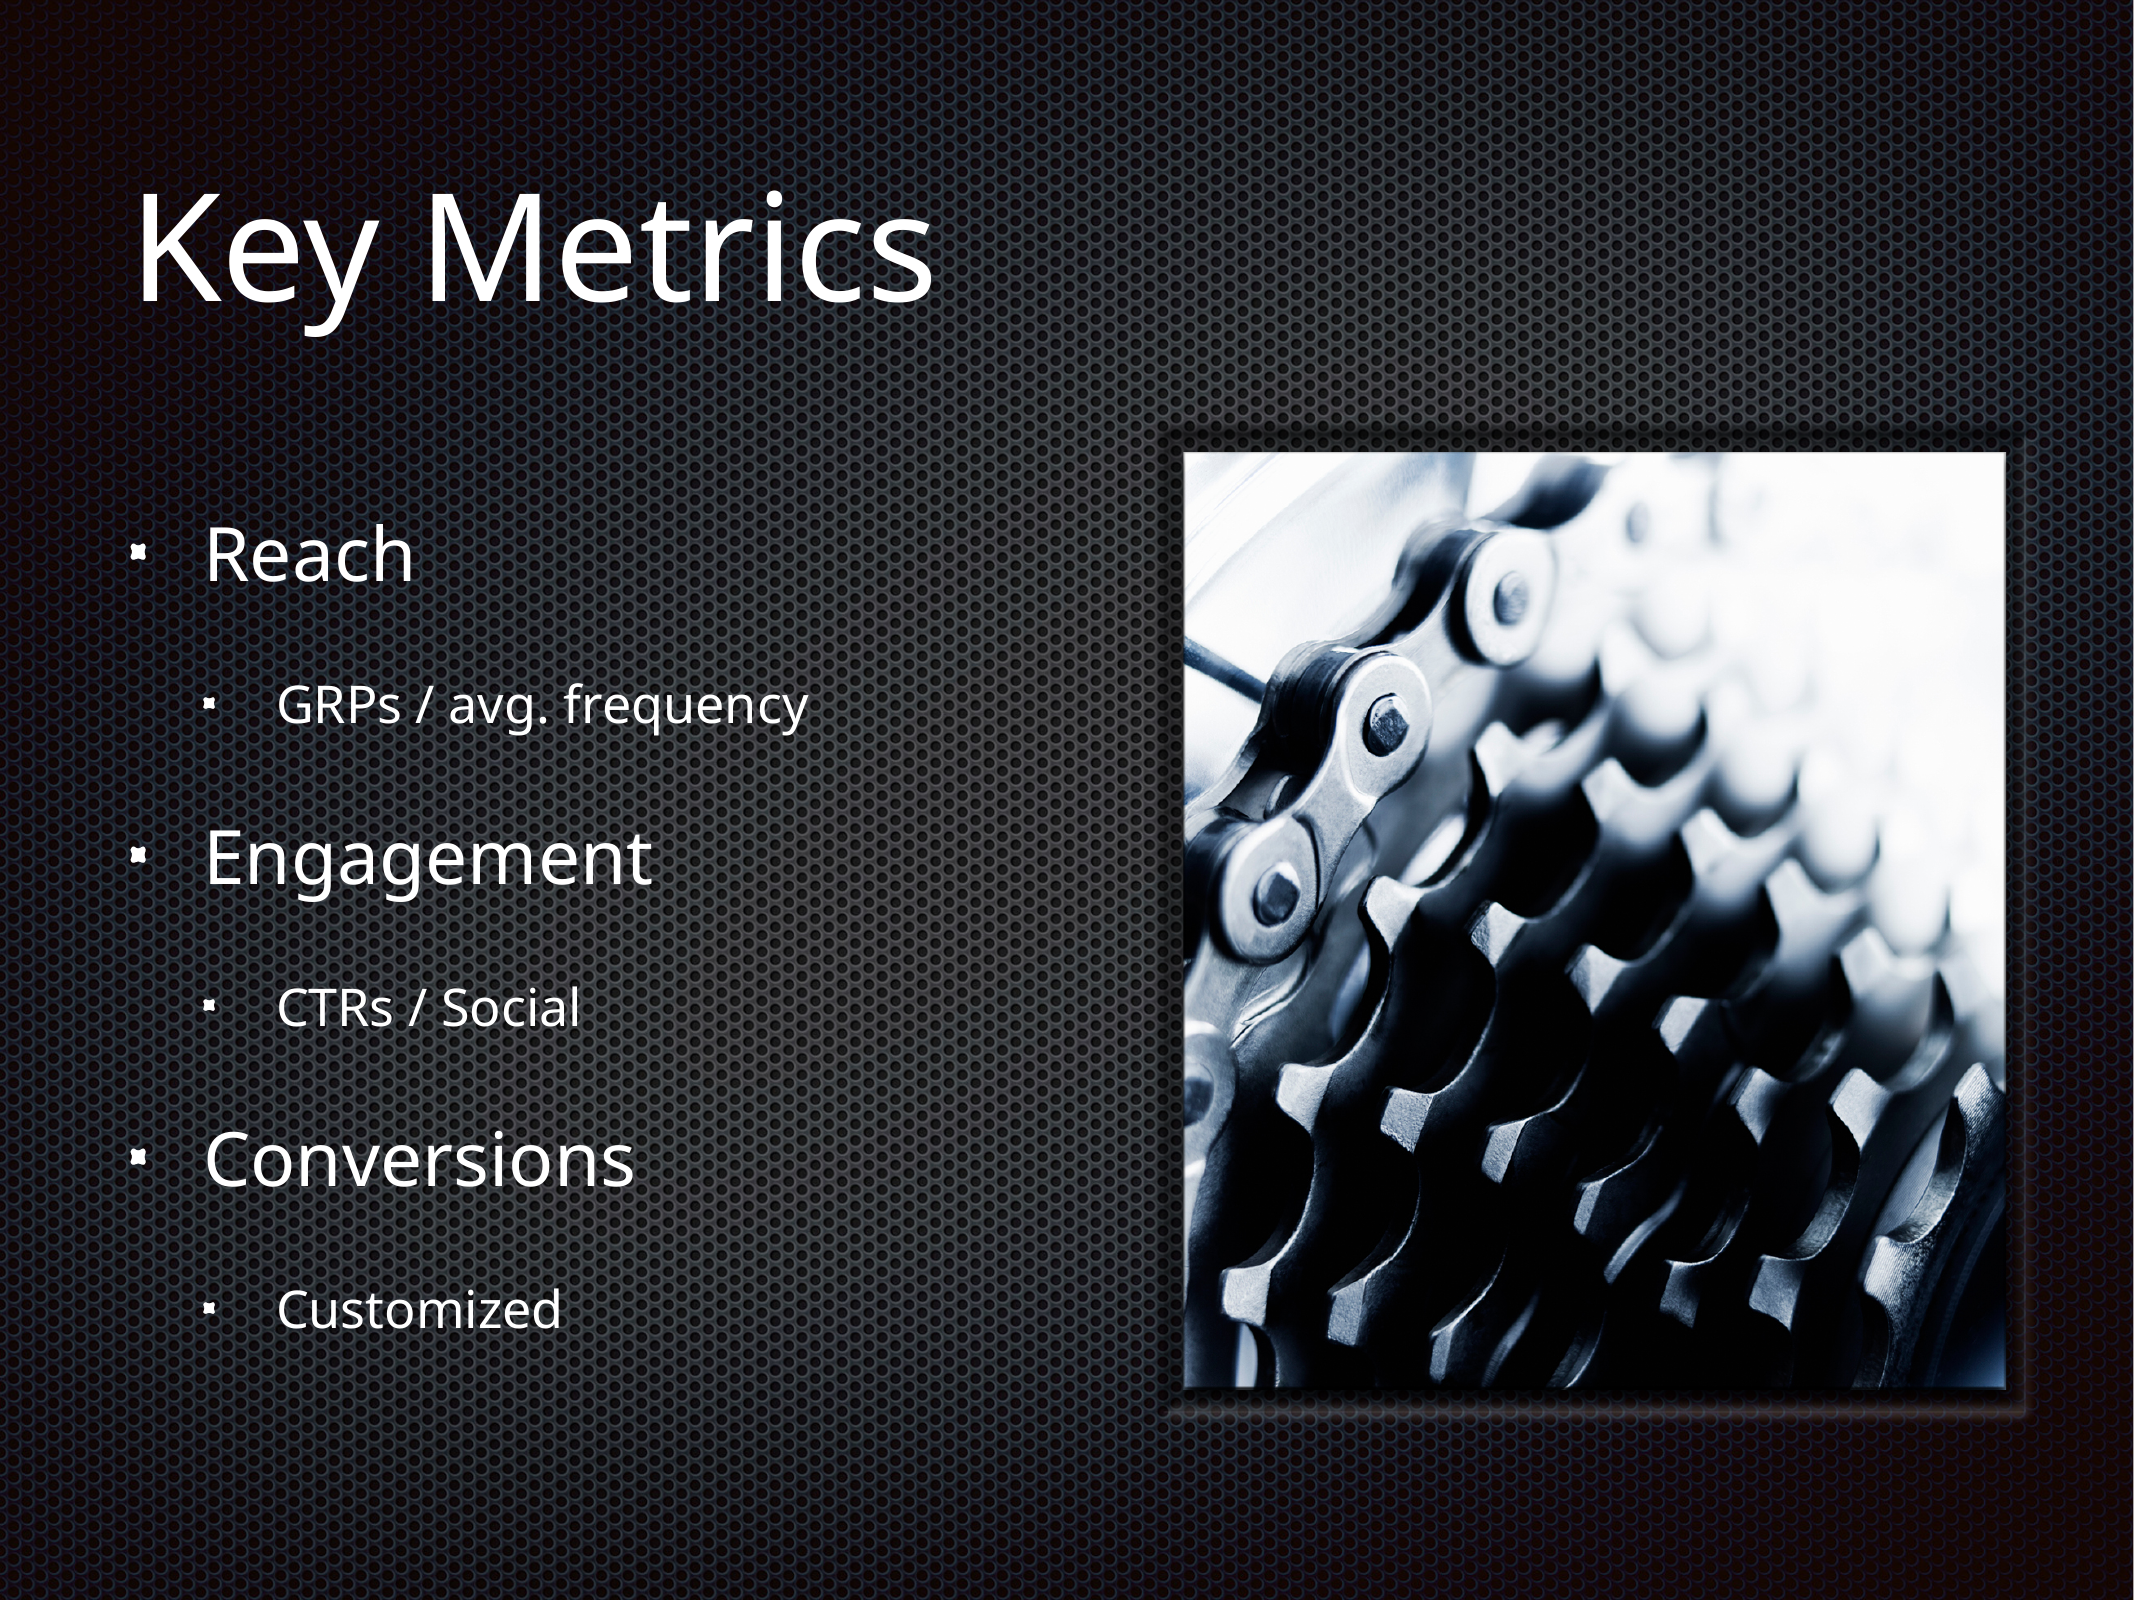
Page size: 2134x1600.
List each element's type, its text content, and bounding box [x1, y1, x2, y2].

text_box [1151, 420, 2038, 1426]
title Key Metrics [128, 41, 2005, 443]
list Reach GRPs / avg. frequency Engagement CTRs / Social Conversions Customized [129, 453, 1141, 1393]
picture [0, 0, 2134, 1600]
